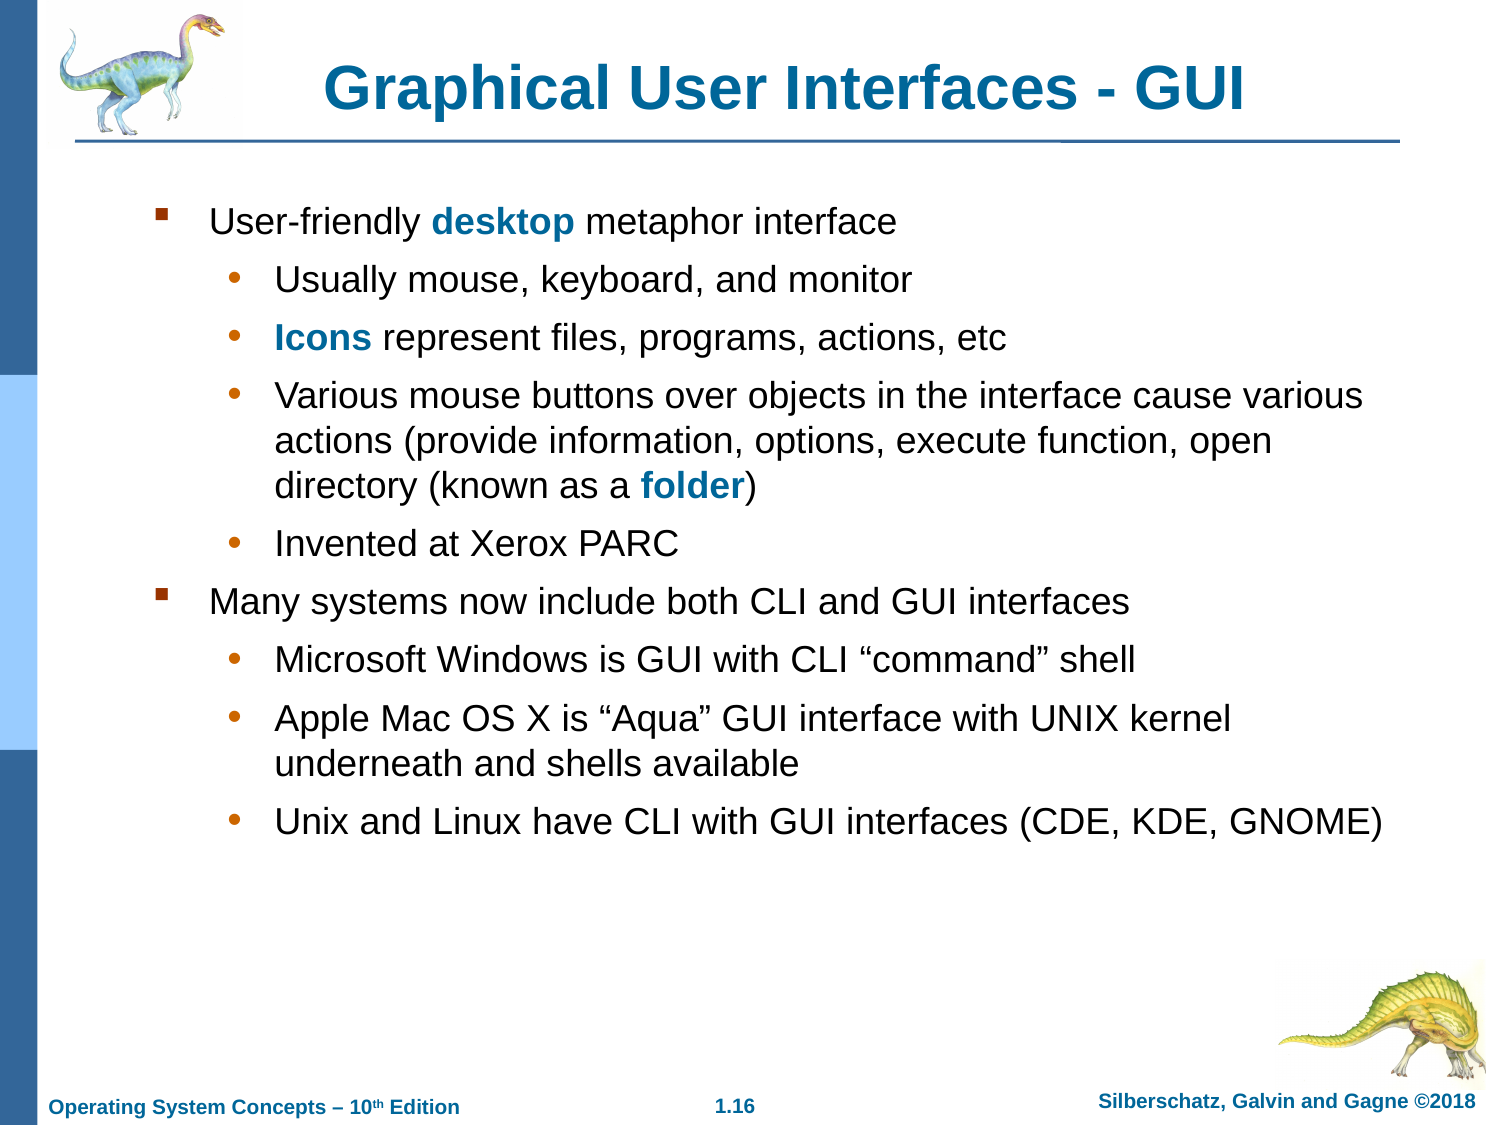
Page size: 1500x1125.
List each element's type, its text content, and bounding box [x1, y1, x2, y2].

picture [1275, 959, 1486, 1090]
list User-friendly desktop metaphor interface Usually mouse, keyboard, and monitor Icons represent files, programs, actions, etc Various mouse buttons over objects in the interface cause various actions (provide information, options, execute function, open directory (known as a folder) Invented at Xerox PARC Many systems now include both CLI and GUI interfaces Microsoft Windows is GUI with CLI “command” shell Apple Mac OS X is “Aqua” GUI interface with UNIX kernel underneath and shells available Unix and Linux have CLI with GUI interfaces (CDE, KDE, GNOME) [137, 189, 1401, 933]
title Graphical User Interfaces - GUI [170, 35, 1401, 130]
picture [46, 0, 243, 149]
